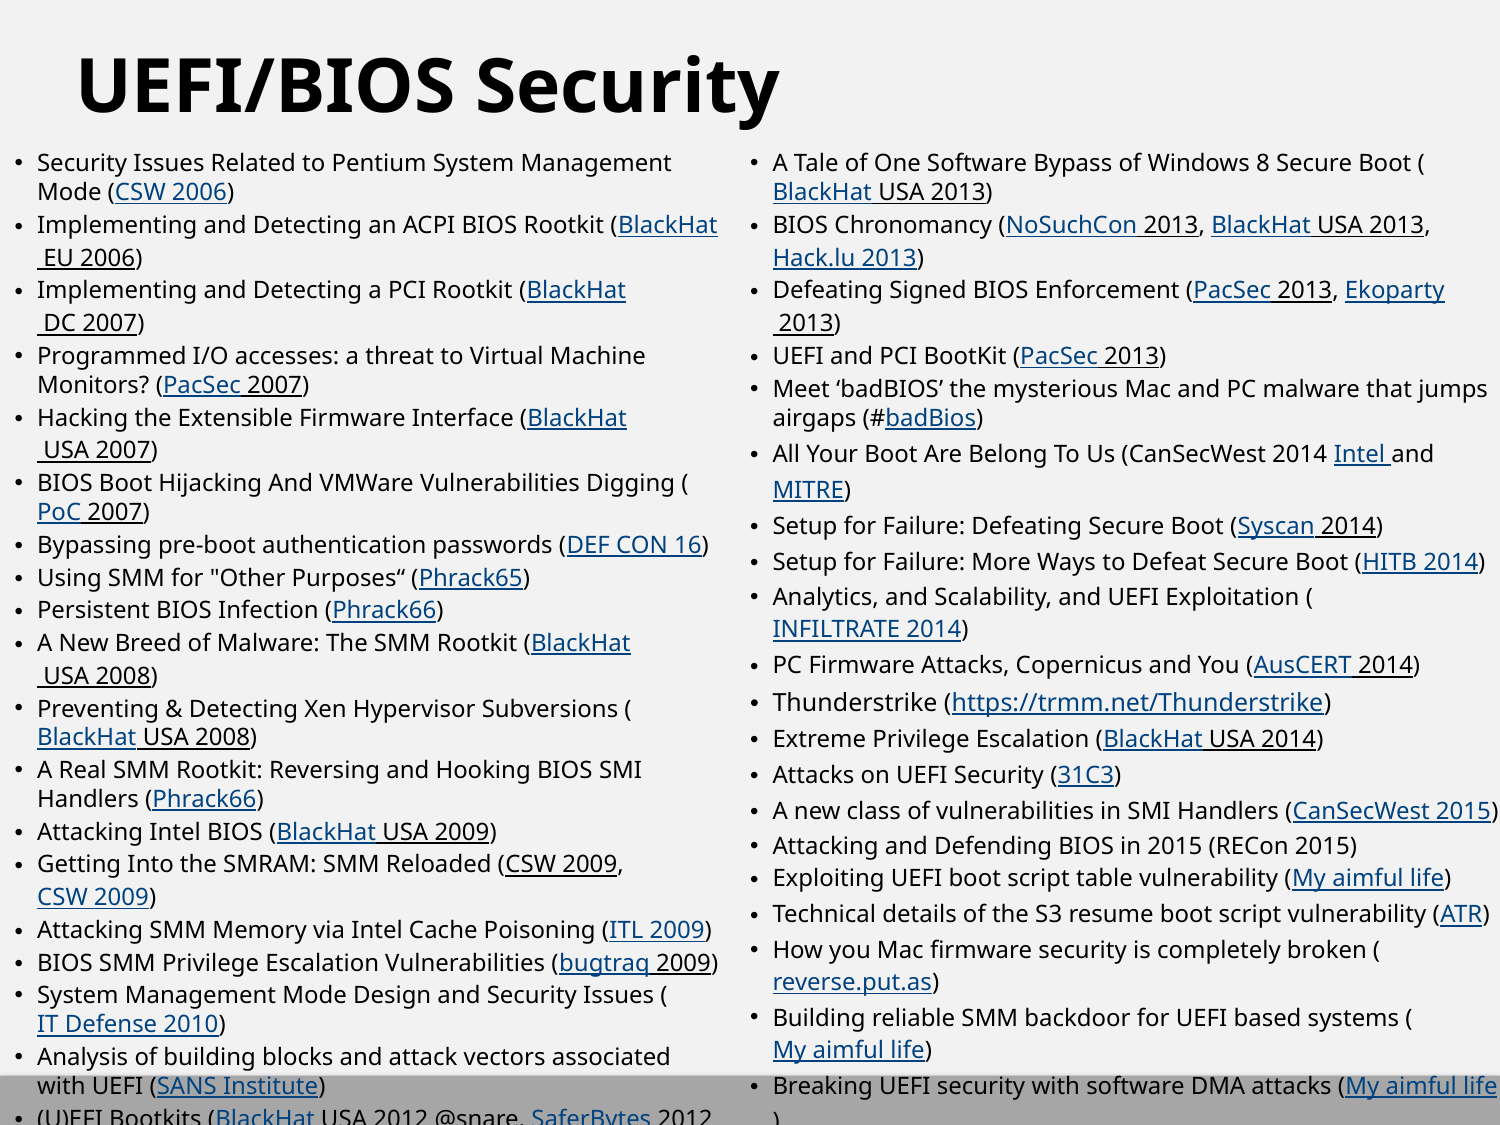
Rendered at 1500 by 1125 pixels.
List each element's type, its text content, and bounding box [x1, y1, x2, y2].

list A Tale of One Software Bypass of Windows 8 Secure Boot (BlackHat USA 2013) BIOS Chronomancy (NoSuchCon 2013, BlackHat USA 2013, Hack.lu 2013) Defeating Signed BIOS Enforcement (PacSec 2013, Ekoparty 2013) UEFI and PCI BootKit (PacSec 2013) Meet ‘badBIOS’ the mysterious Mac and PC malware that jumps airgaps (#badBios) All Your Boot Are Belong To Us (CanSecWest 2014 Intel and MITRE) Setup for Failure: Defeating Secure Boot (Syscan 2014) Setup for Failure: More Ways to Defeat Secure Boot (HITB 2014) Analytics, and Scalability, and UEFI Exploitation (INFILTRATE 2014) PC Firmware Attacks, Copernicus and You (AusCERT 2014) Thunderstrike (https://trmm.net/Thunderstrike) Extreme Privilege Escalation (BlackHat USA 2014) Attacks on UEFI Security (31C3) A new class of vulnerabilities in SMI Handlers (CanSecWest 2015) Attacking and Defending BIOS in 2015 (RECon 2015) Exploiting UEFI boot script table vulnerability (My aimful life) Technical details of the S3 resume boot script vulnerability (ATR) How you Mac firmware security is completely broken (reverse.put.as) Building reliable SMM backdoor for UEFI based systems (My aimful life) Breaking UEFI security with software DMA attacks (My aimful life) Attacking Hypervisors Using Firmware and Hardware (Black Hat USA 2015) Exploiting SMM Callout Vulnerabilities in Lenovo firmware (My aimful life) [750, 147, 1500, 1060]
list Security Issues Related to Pentium System Management Mode (CSW 2006) Implementing and Detecting an ACPI BIOS Rootkit (BlackHat EU 2006) Implementing and Detecting a PCI Rootkit (BlackHat DC 2007) Programmed I/O accesses: a threat to Virtual Machine Monitors? (PacSec 2007) Hacking the Extensible Firmware Interface (BlackHat USA 2007) BIOS Boot Hijacking And VMWare Vulnerabilities Digging (PoC 2007) Bypassing pre-boot authentication passwords (DEF CON 16) Using SMM for "Other Purposes“ (Phrack65) Persistent BIOS Infection (Phrack66) A New Breed of Malware: The SMM Rootkit (BlackHat USA 2008) Preventing & Detecting Xen Hypervisor Subversions (BlackHat USA 2008) A Real SMM Rootkit: Reversing and Hooking BIOS SMI Handlers (Phrack66) Attacking Intel BIOS (BlackHat USA 2009) Getting Into the SMRAM: SMM Reloaded (CSW 2009, CSW 2009) Attacking SMM Memory via Intel Cache Poisoning (ITL 2009) BIOS SMM Privilege Escalation Vulnerabilities (bugtraq 2009) System Management Mode Design and Security Issues (IT Defense 2010) Analysis of building blocks and attack vectors associated with UEFI (SANS Institute) (U)EFI Bootkits (BlackHat USA 2012 @snare, SaferBytes 2012 Andrea Allievi, HITB 2013) Evil Maid Just Got Angrier (CSW 2013) [14, 147, 725, 1024]
title UEFI/BIOS Security [75, 37, 1425, 201]
